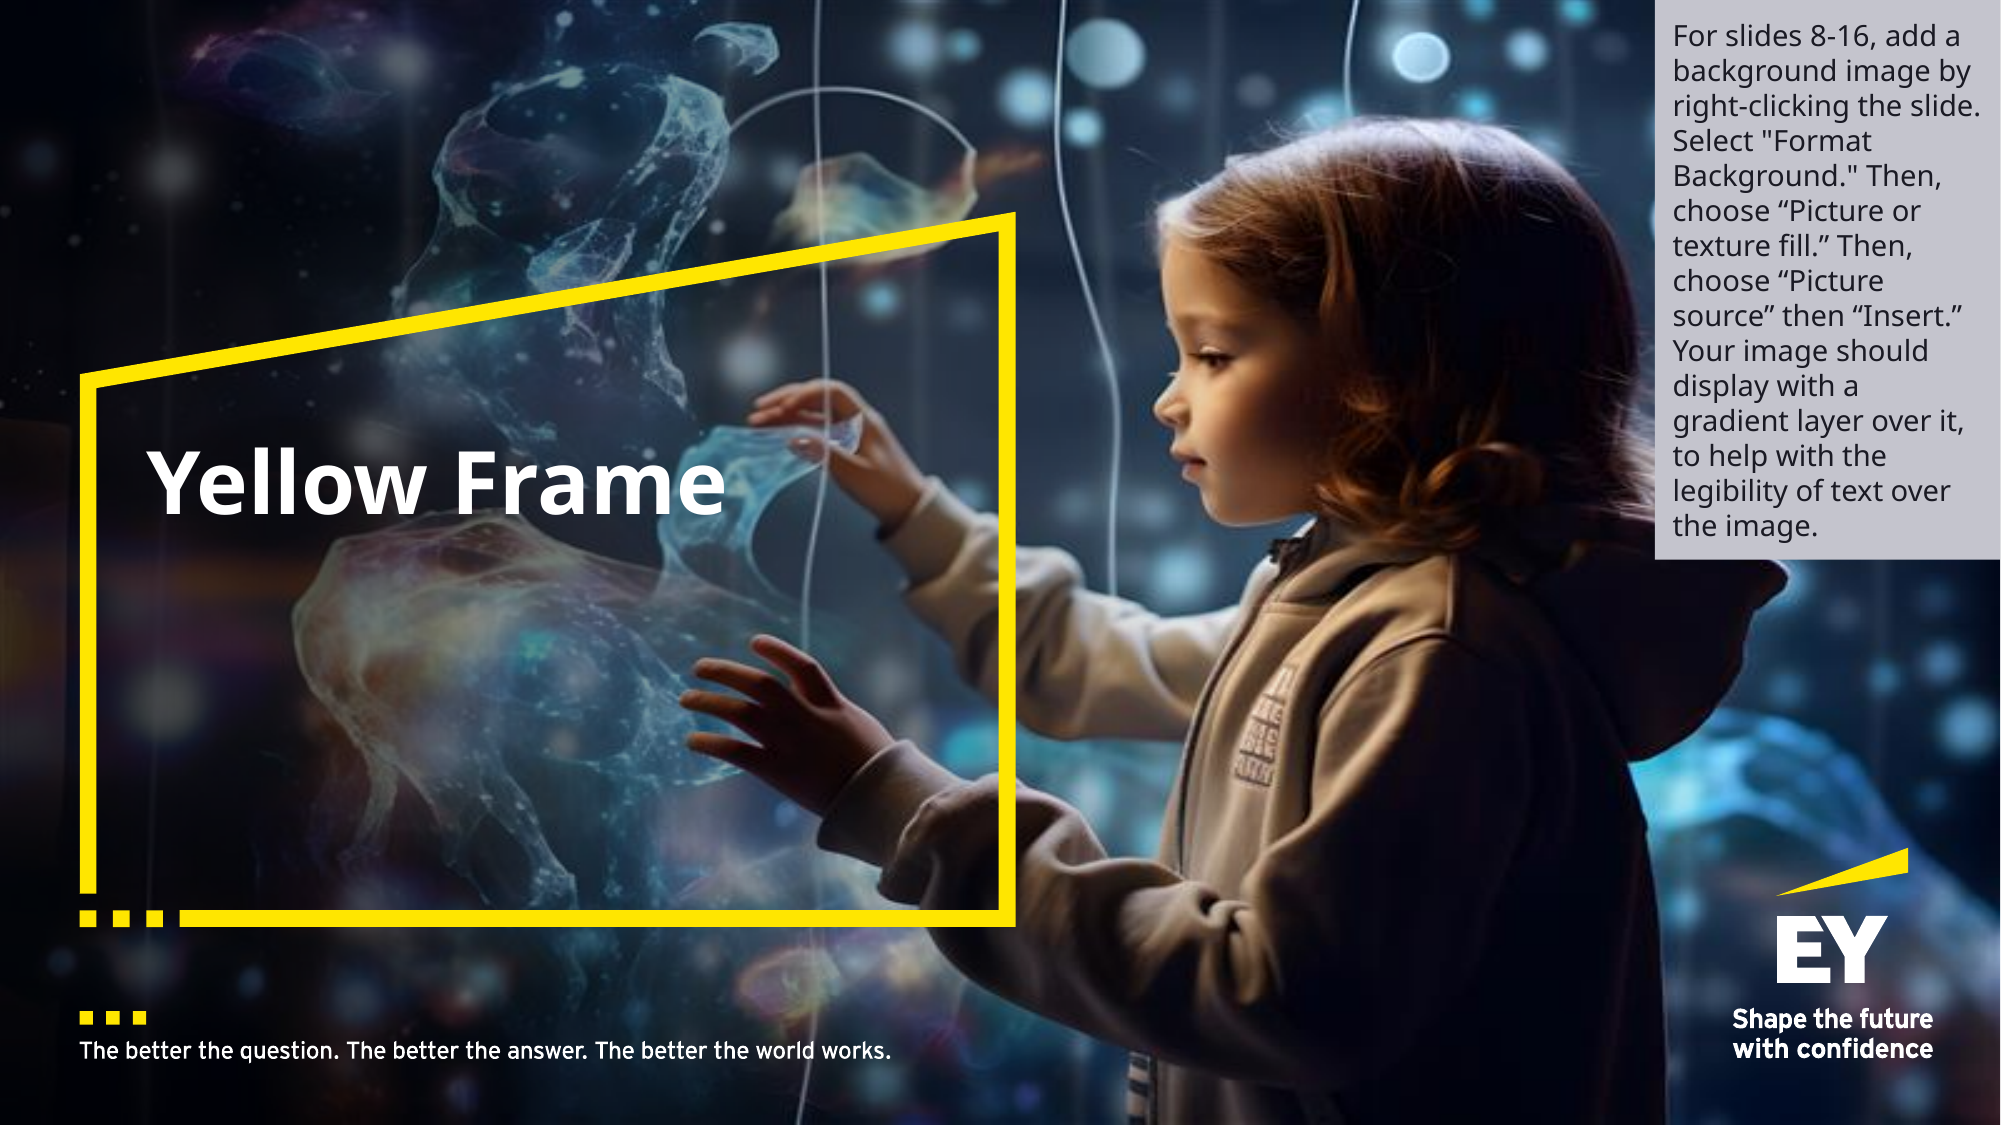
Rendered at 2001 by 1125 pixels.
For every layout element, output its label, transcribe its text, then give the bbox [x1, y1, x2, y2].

picture [0, 0, 2001, 1125]
text_box For slides 8-16, add a background image by right-clicking the slide. Select "Format Background." Then, choose “Picture or texture fill.” Then, choose “Picture source” then “Insert.” Your image should display with a gradient layer over it, to help with the legibility of text over the image. [1654, 0, 2000, 560]
title Yellow Frame [145, 442, 951, 715]
